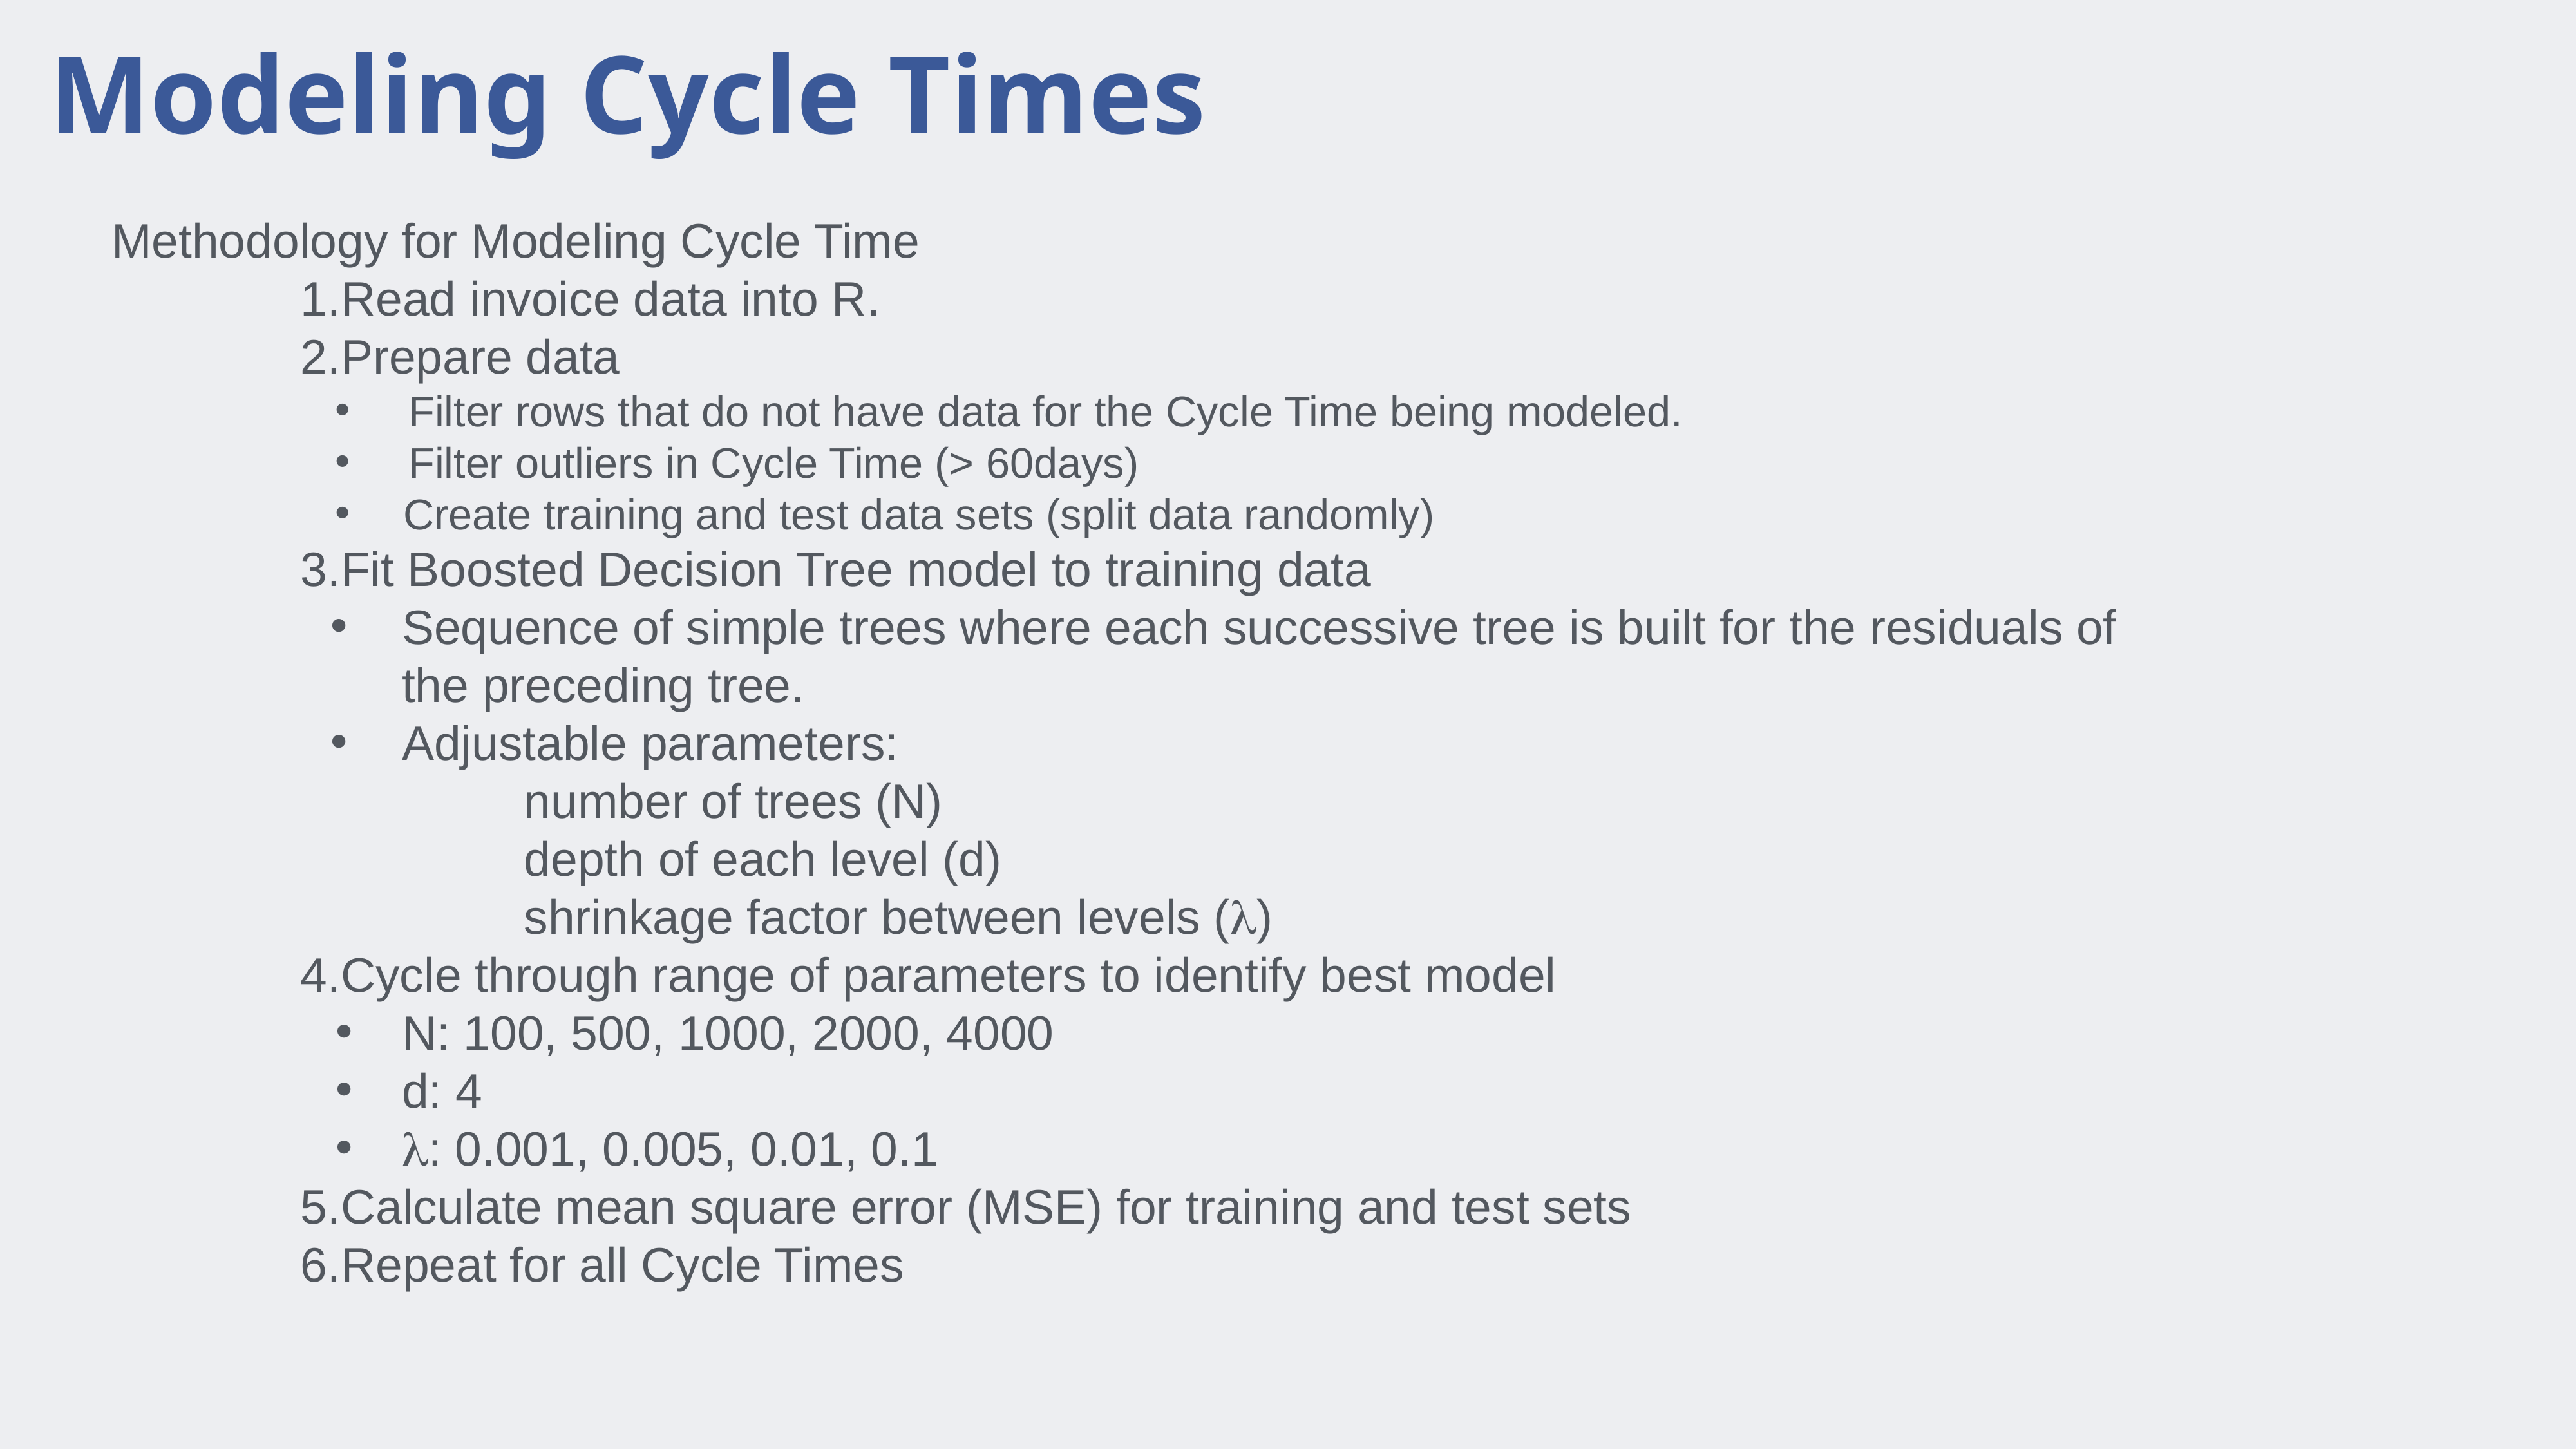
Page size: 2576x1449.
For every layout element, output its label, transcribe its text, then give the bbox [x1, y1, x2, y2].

title Modeling Cycle Times [49, 0, 2304, 156]
text_box Methodology for Modeling Cycle Time Read invoice data into R. Prepare data Filter rows that do not have data for the Cycle Time being modeled. Filter outliers in Cycle Time (> 60days) Create training and test data sets (split data randomly) Fit Boosted Decision Tree model to training data Sequence of simple trees where each successive tree is built for the residuals of the preceding tree. Adjustable parameters: number of trees (N) depth of each level (d) shrinkage factor between levels (l) Cycle through range of parameters to identify best model N: 100, 500, 1000, 2000, 4000 d: 4 l: 0.001, 0.005, 0.01, 0.1 Calculate mean square error (MSE) for training and test sets Repeat for all Cycle Times [111, 209, 2129, 1292]
